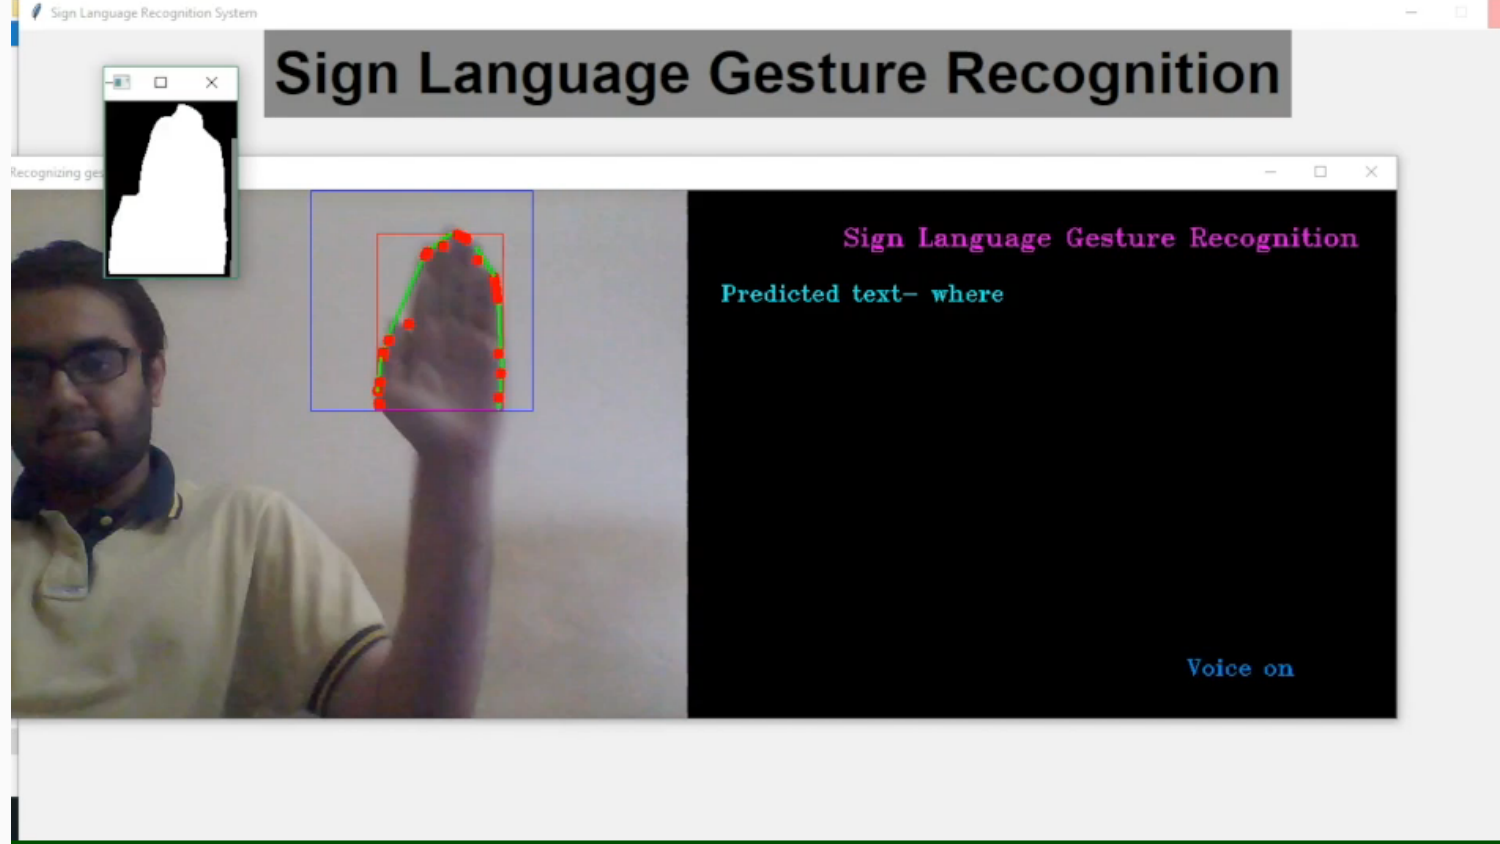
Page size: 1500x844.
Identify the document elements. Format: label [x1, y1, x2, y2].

text_box [10, 0, 1500, 844]
